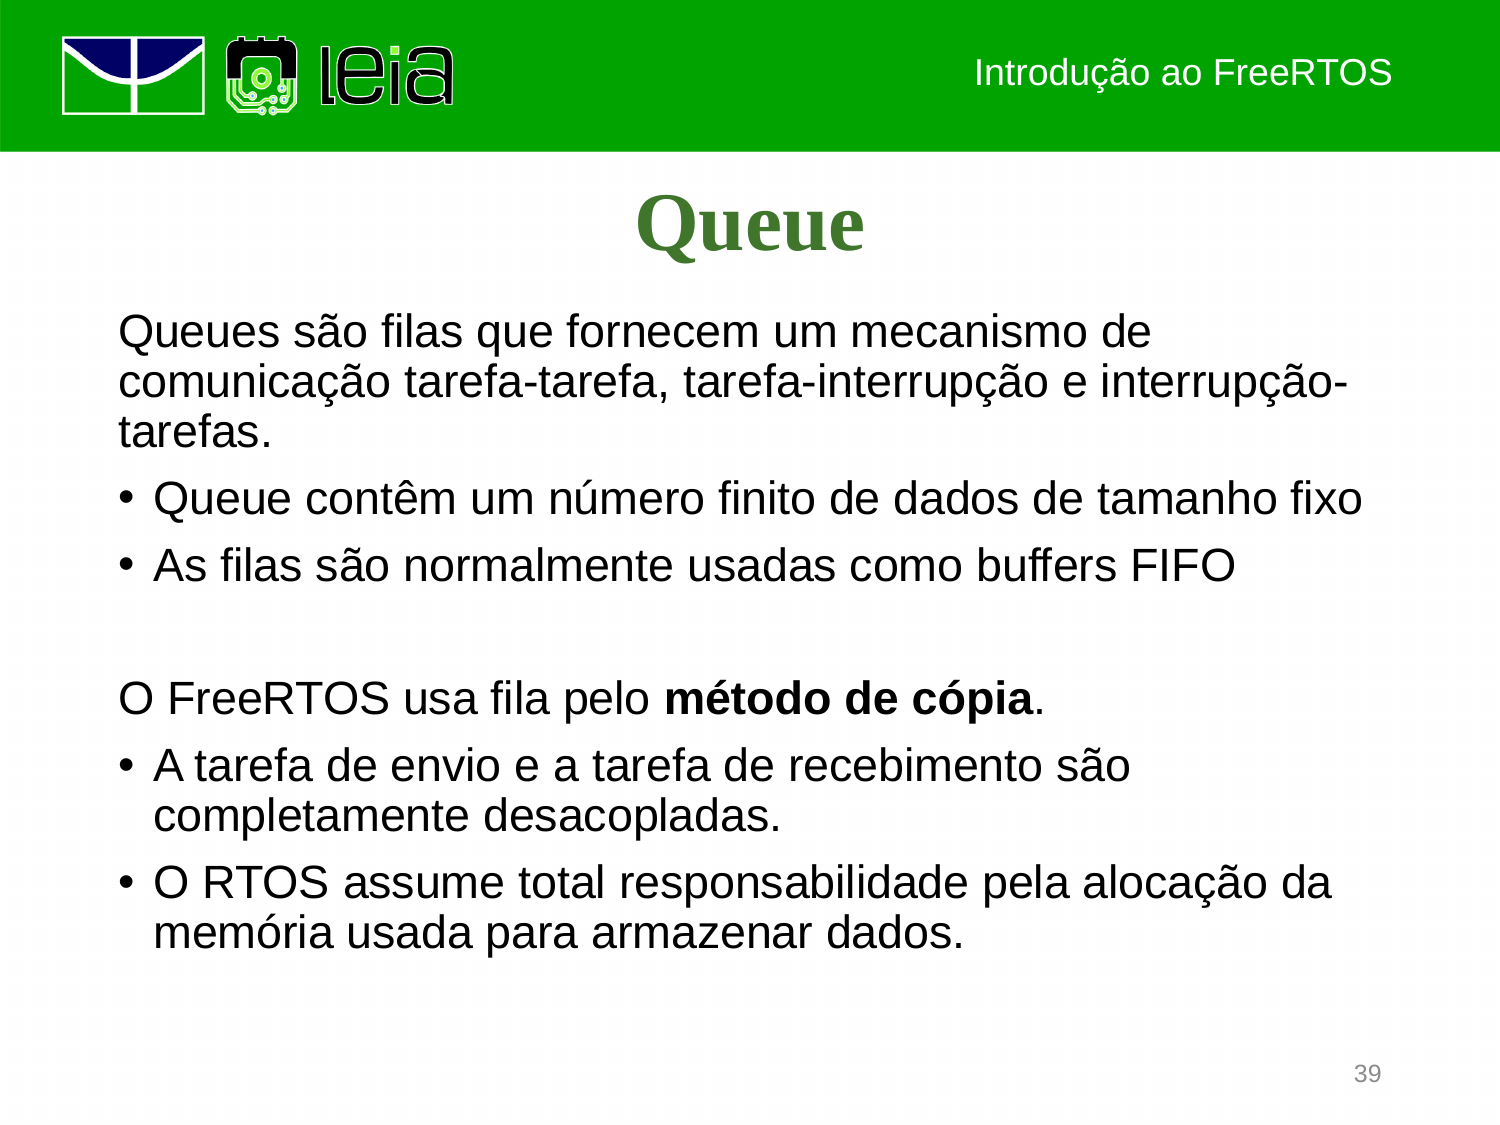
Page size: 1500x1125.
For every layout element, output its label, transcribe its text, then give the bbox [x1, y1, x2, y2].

slide_number 39 [1059, 1042, 1397, 1103]
title Queue [103, 169, 1397, 278]
footer Introdução ao FreeRTOS [930, 40, 1437, 101]
list Queues são filas que fornecem um mecanismo de comunicação tarefa-tarefa, tarefa-interrupção e interrupção-tarefas. Queue contêm um número finito de dados de tamanho fixo As filas são normalmente usadas como buffers FIFO O FreeRTOS usa fila pelo método de cópia. A tarefa de envio e a tarefa de recebimento são completamente desacopladas. O RTOS assume total responsabilidade pela alocação da memória usada para armazenar dados. [103, 299, 1397, 1014]
picture [0, 0, 1500, 1125]
